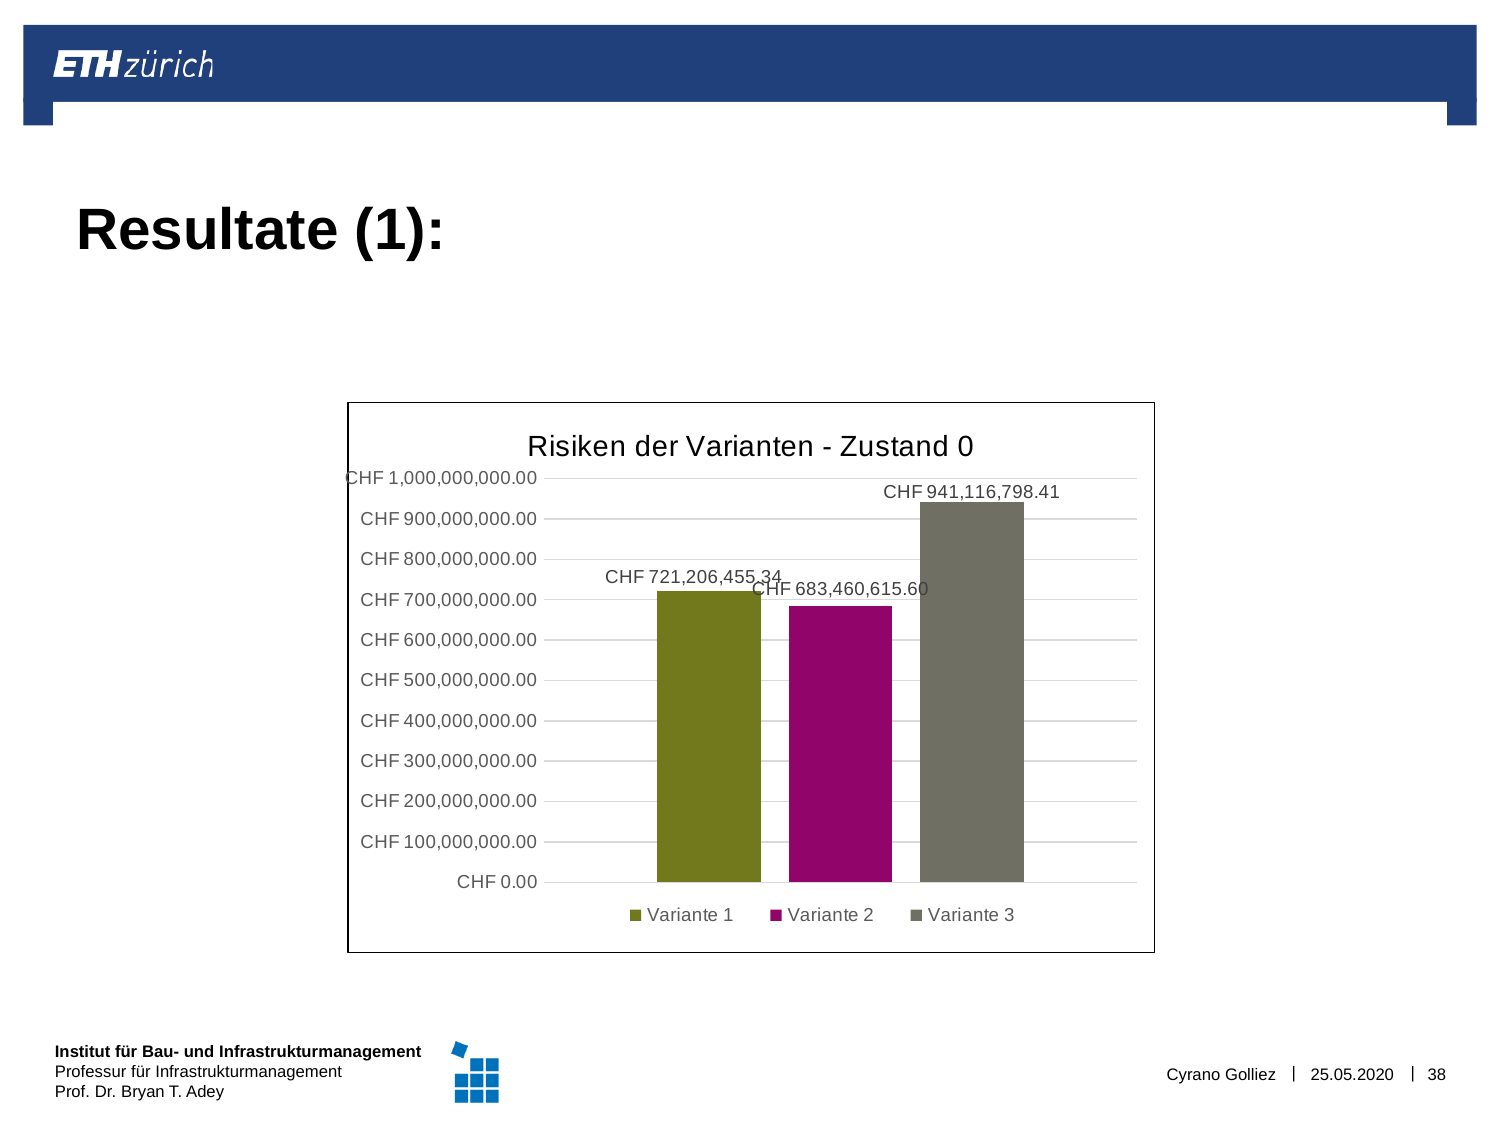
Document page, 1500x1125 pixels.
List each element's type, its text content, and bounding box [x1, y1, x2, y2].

footer Cyrano Golliez [750, 1034, 1277, 1112]
picture [451, 1041, 499, 1103]
slide_number 38 [1415, 1034, 1459, 1112]
title Resultate (1): [53, 101, 1447, 262]
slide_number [1302, 1034, 1403, 1112]
chart [344, 401, 1156, 954]
